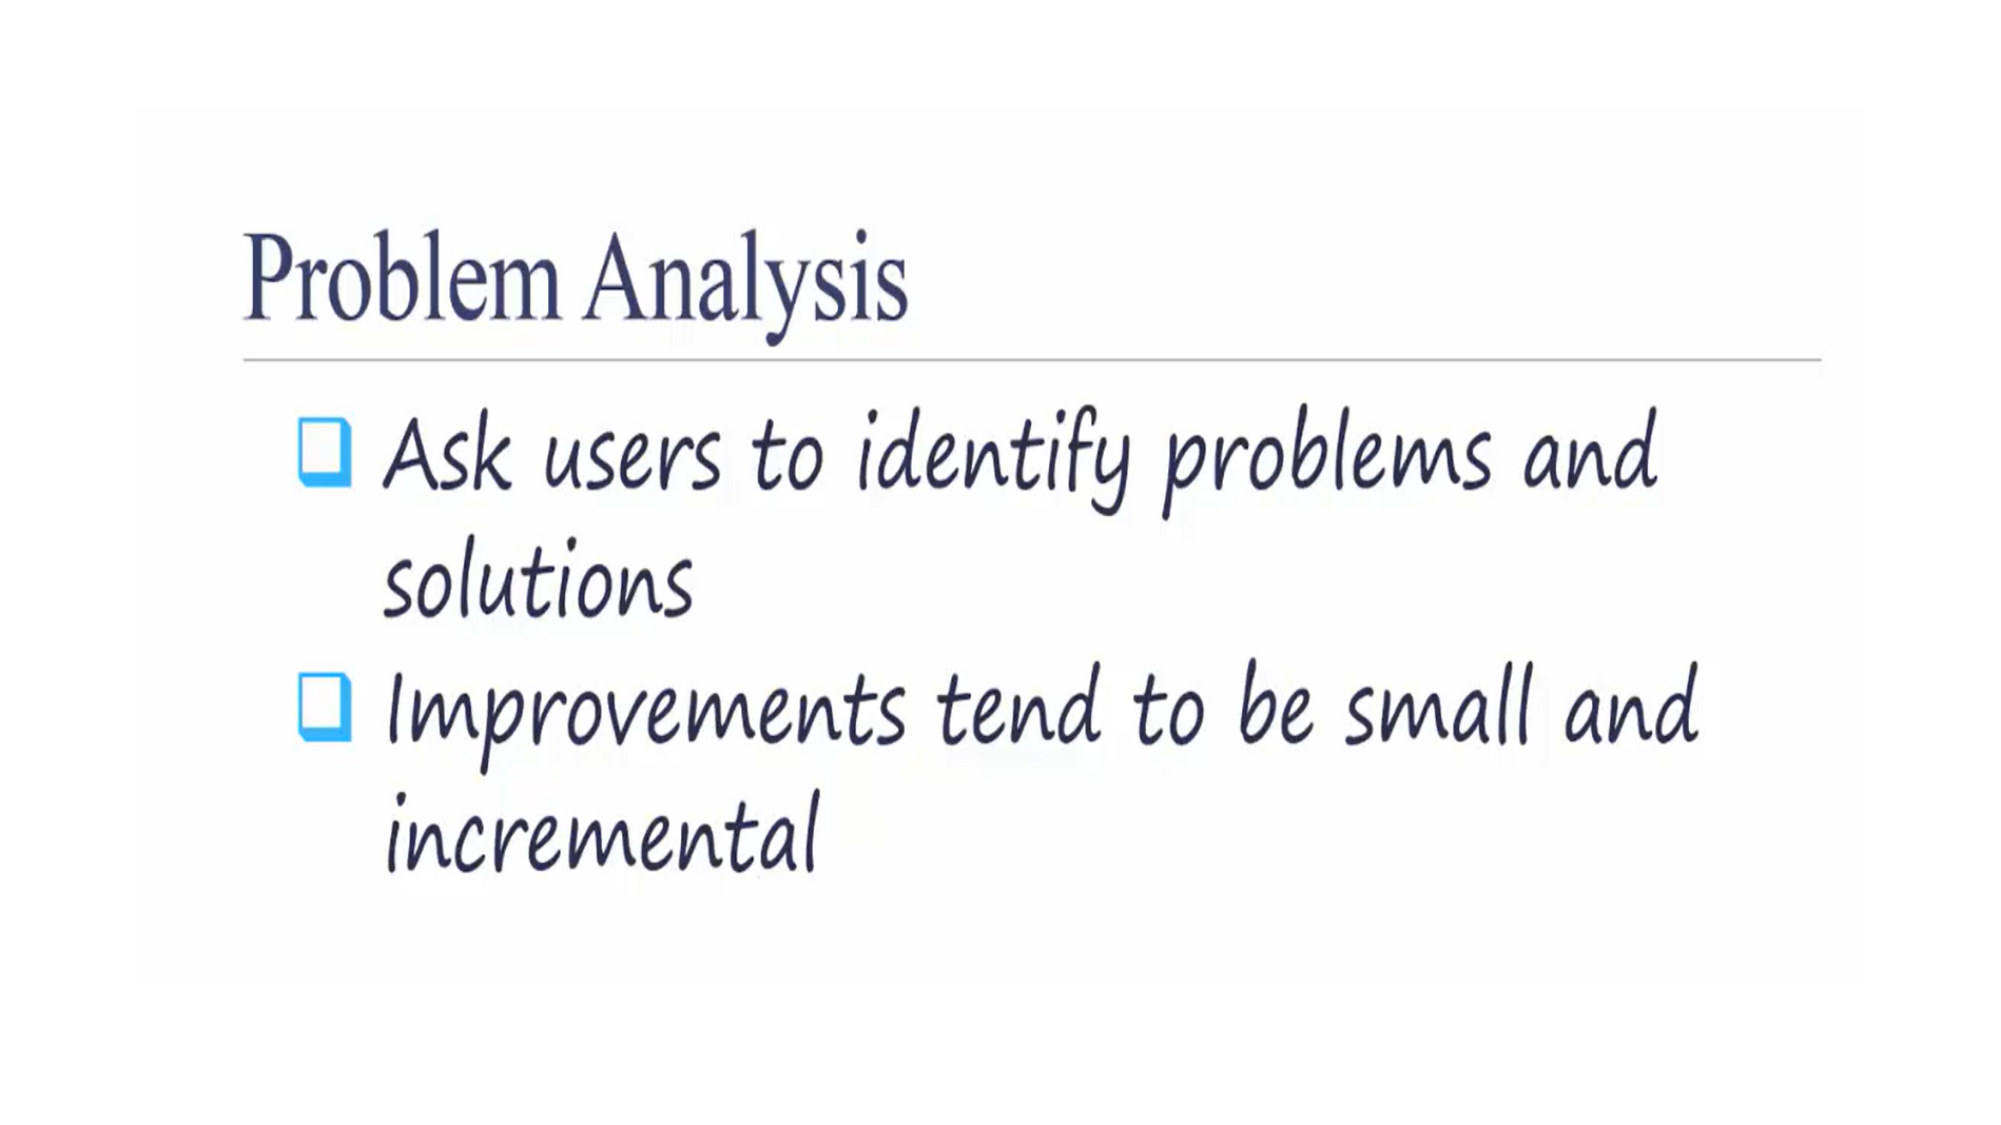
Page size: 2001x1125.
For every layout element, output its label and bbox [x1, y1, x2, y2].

list [137, 108, 1863, 984]
